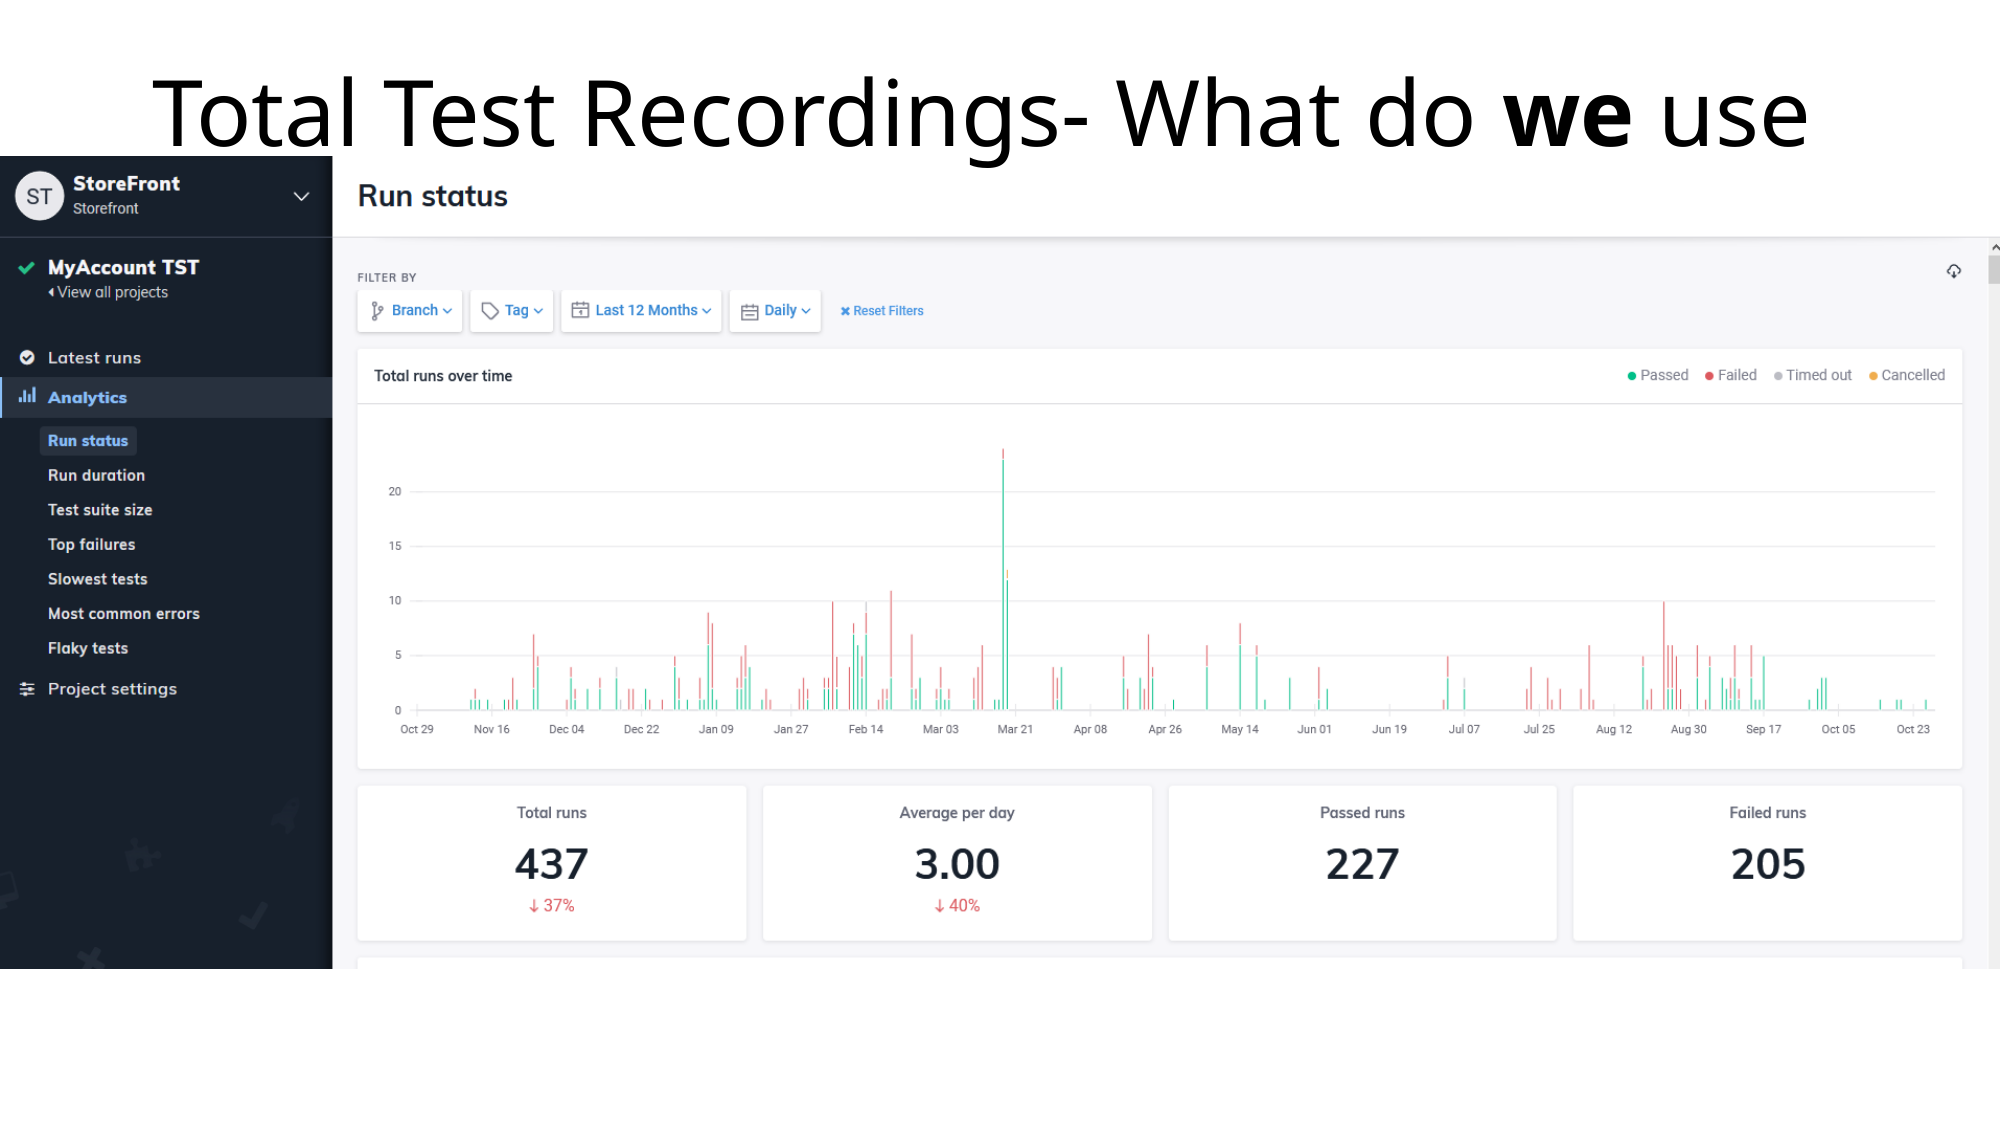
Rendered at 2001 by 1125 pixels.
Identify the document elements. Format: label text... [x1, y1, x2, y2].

picture [0, 156, 2000, 969]
text_box Total Test Recordings- What do we use [137, 59, 1863, 156]
